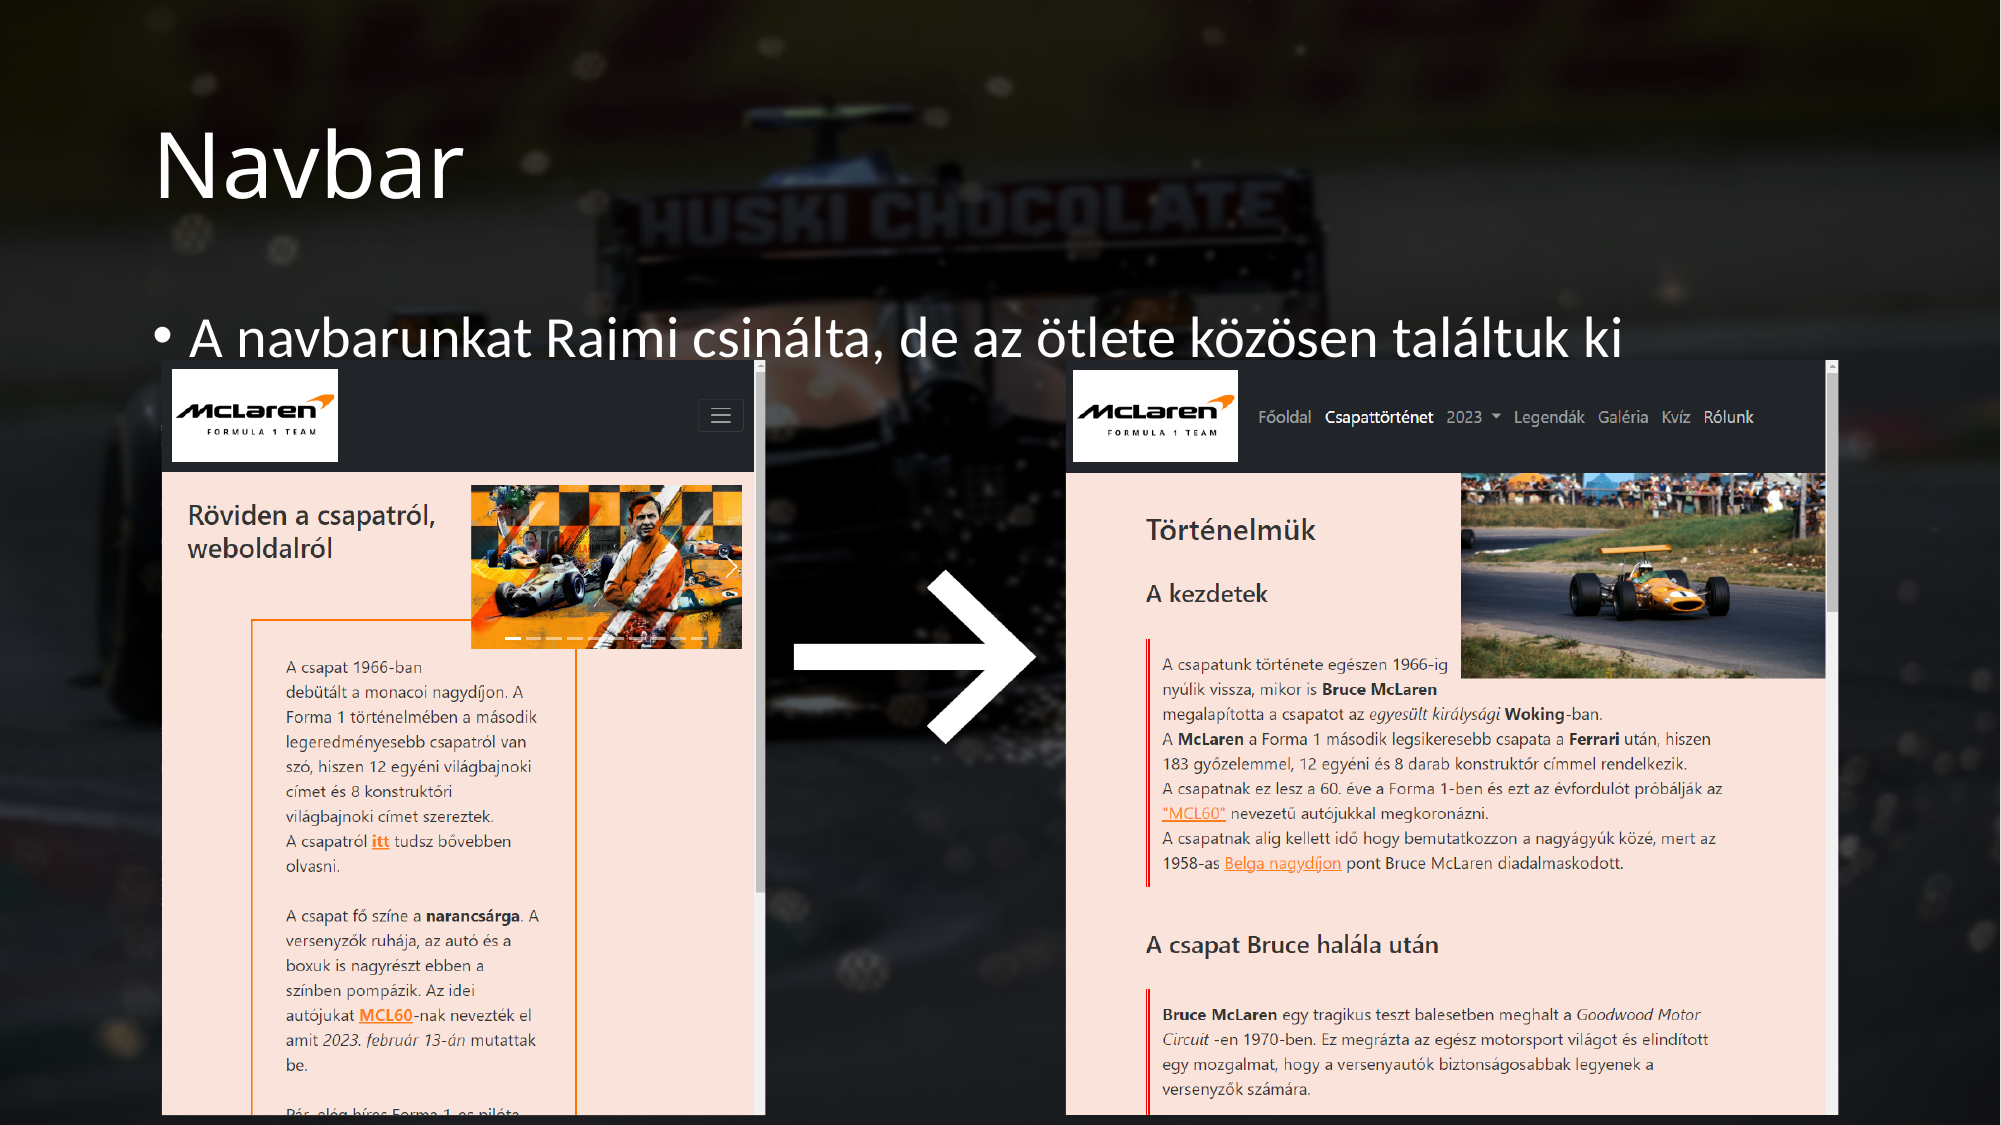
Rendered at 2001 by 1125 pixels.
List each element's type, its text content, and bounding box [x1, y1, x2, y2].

picture [0, 0, 2001, 1125]
list A navbarunkat Rajmi csinálta, de az ötlete közösen találtuk ki [137, 299, 1863, 1014]
title Navbar [137, 59, 1863, 278]
